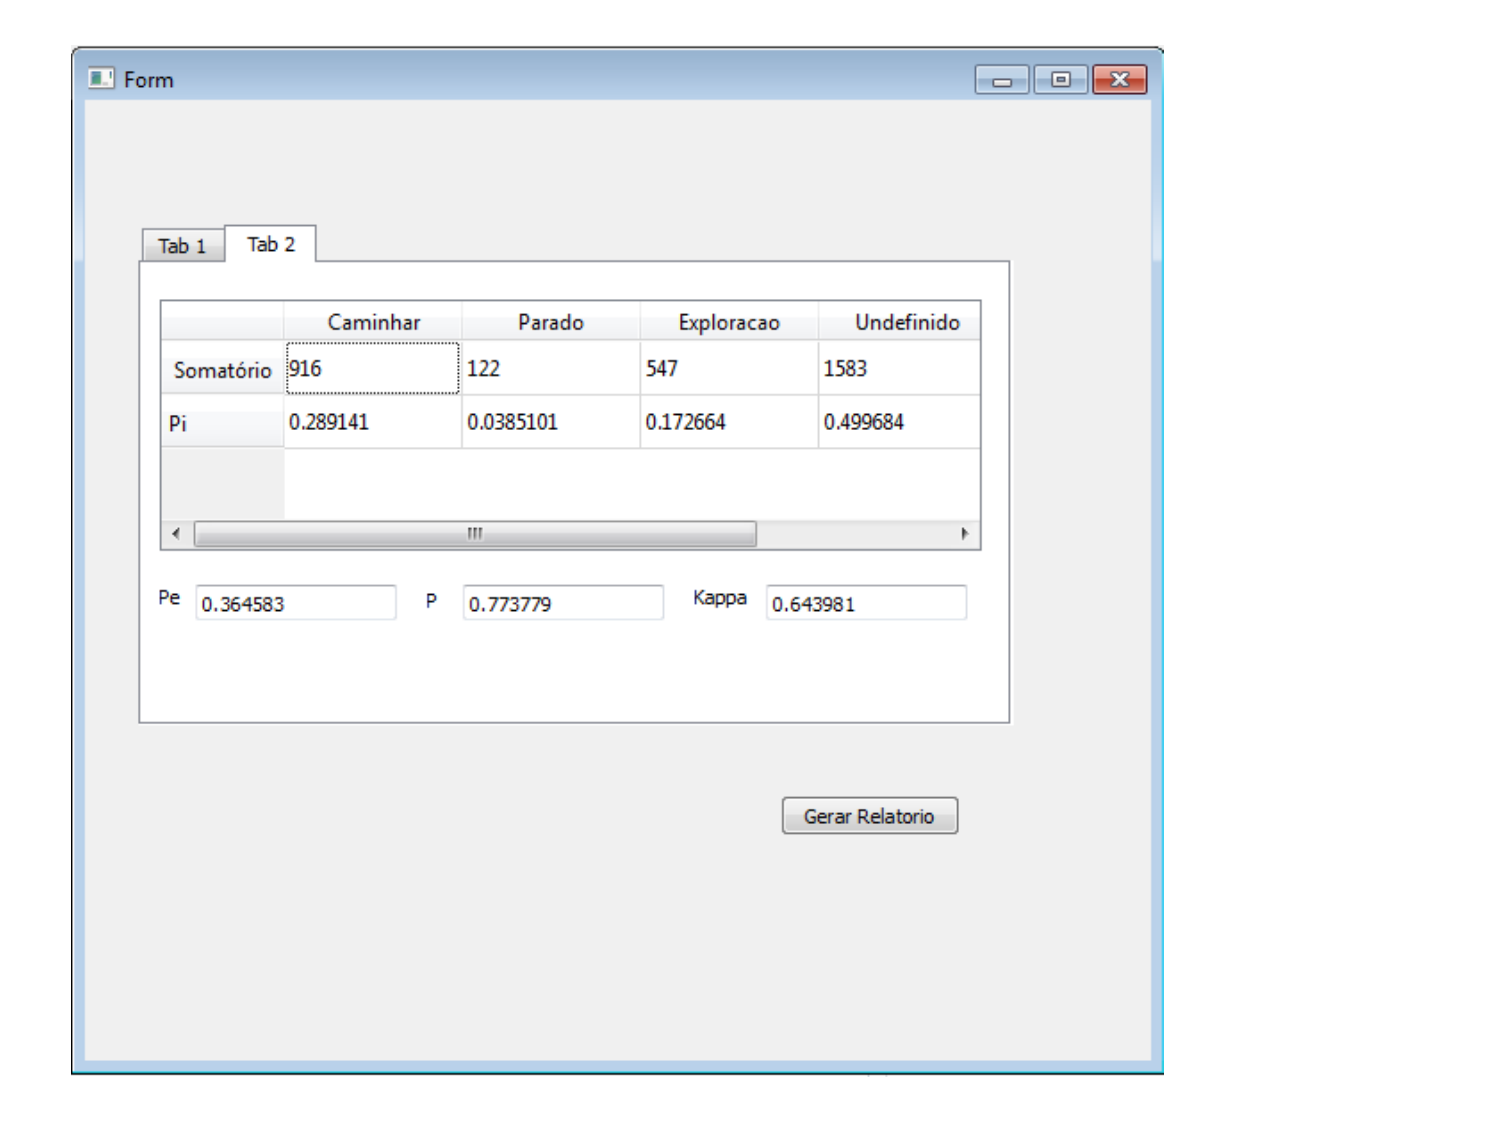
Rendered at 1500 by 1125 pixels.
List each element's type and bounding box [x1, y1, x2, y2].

list [71, 44, 1164, 1077]
